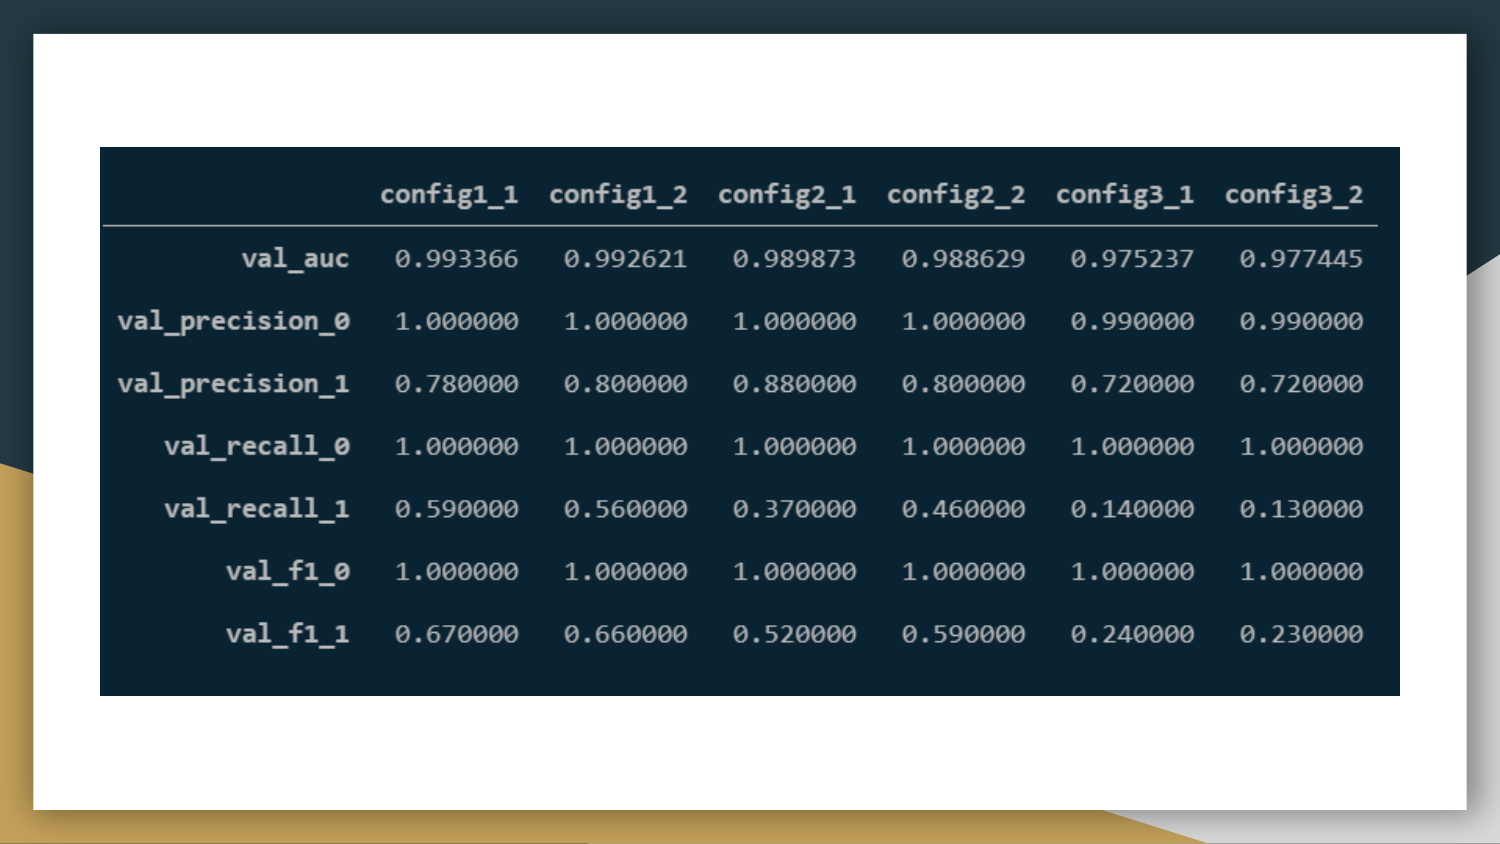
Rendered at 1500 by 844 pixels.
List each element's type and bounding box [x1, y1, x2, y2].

picture [100, 147, 1400, 697]
